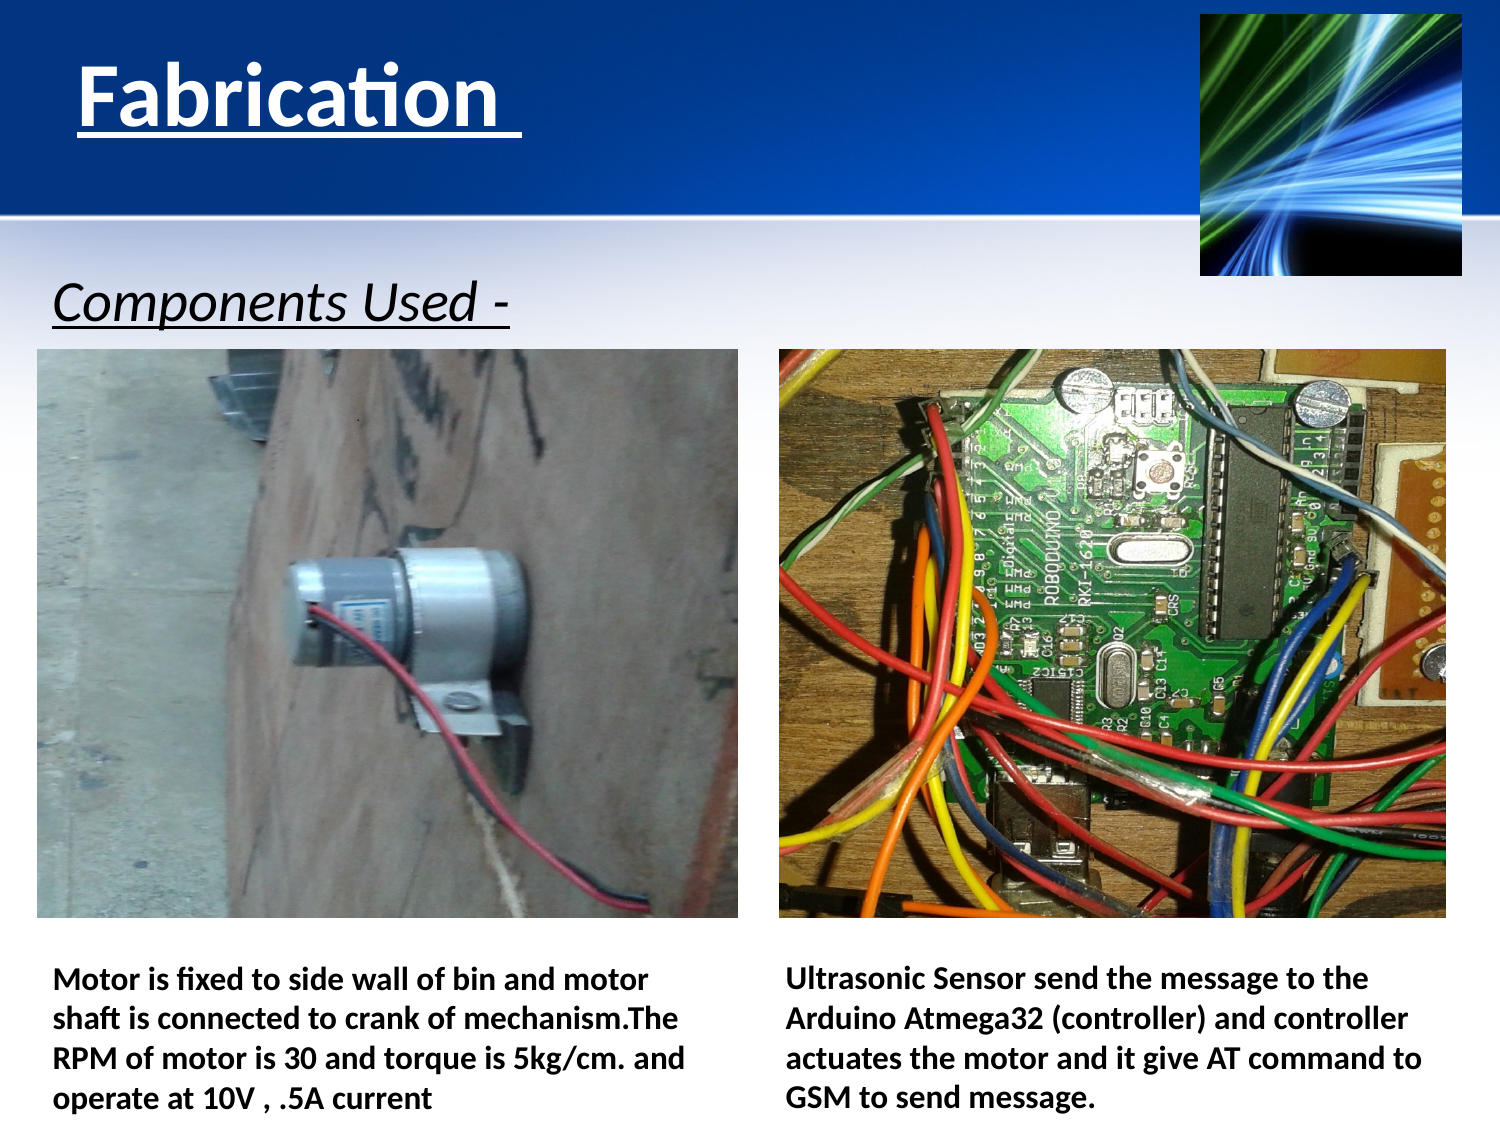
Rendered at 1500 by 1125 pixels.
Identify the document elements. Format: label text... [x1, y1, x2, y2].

text_box Ultrasonic Sensor send the message to the Arduino Atmega32 (controller) and controller actuates the motor and it give AT command to GSM to send message. [770, 941, 1471, 1125]
text_box Components Used - [37, 256, 738, 341]
picture [0, 0, 1500, 1125]
text_box Fabrication [62, 0, 1250, 183]
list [779, 349, 1446, 919]
title Motor is fixed to side wall of bin and motor shaft is connected to crank of mechanism.The RPM of motor is 30 and torque is 5kg/cm. and operate at 10V , .5A current [37, 924, 738, 1071]
